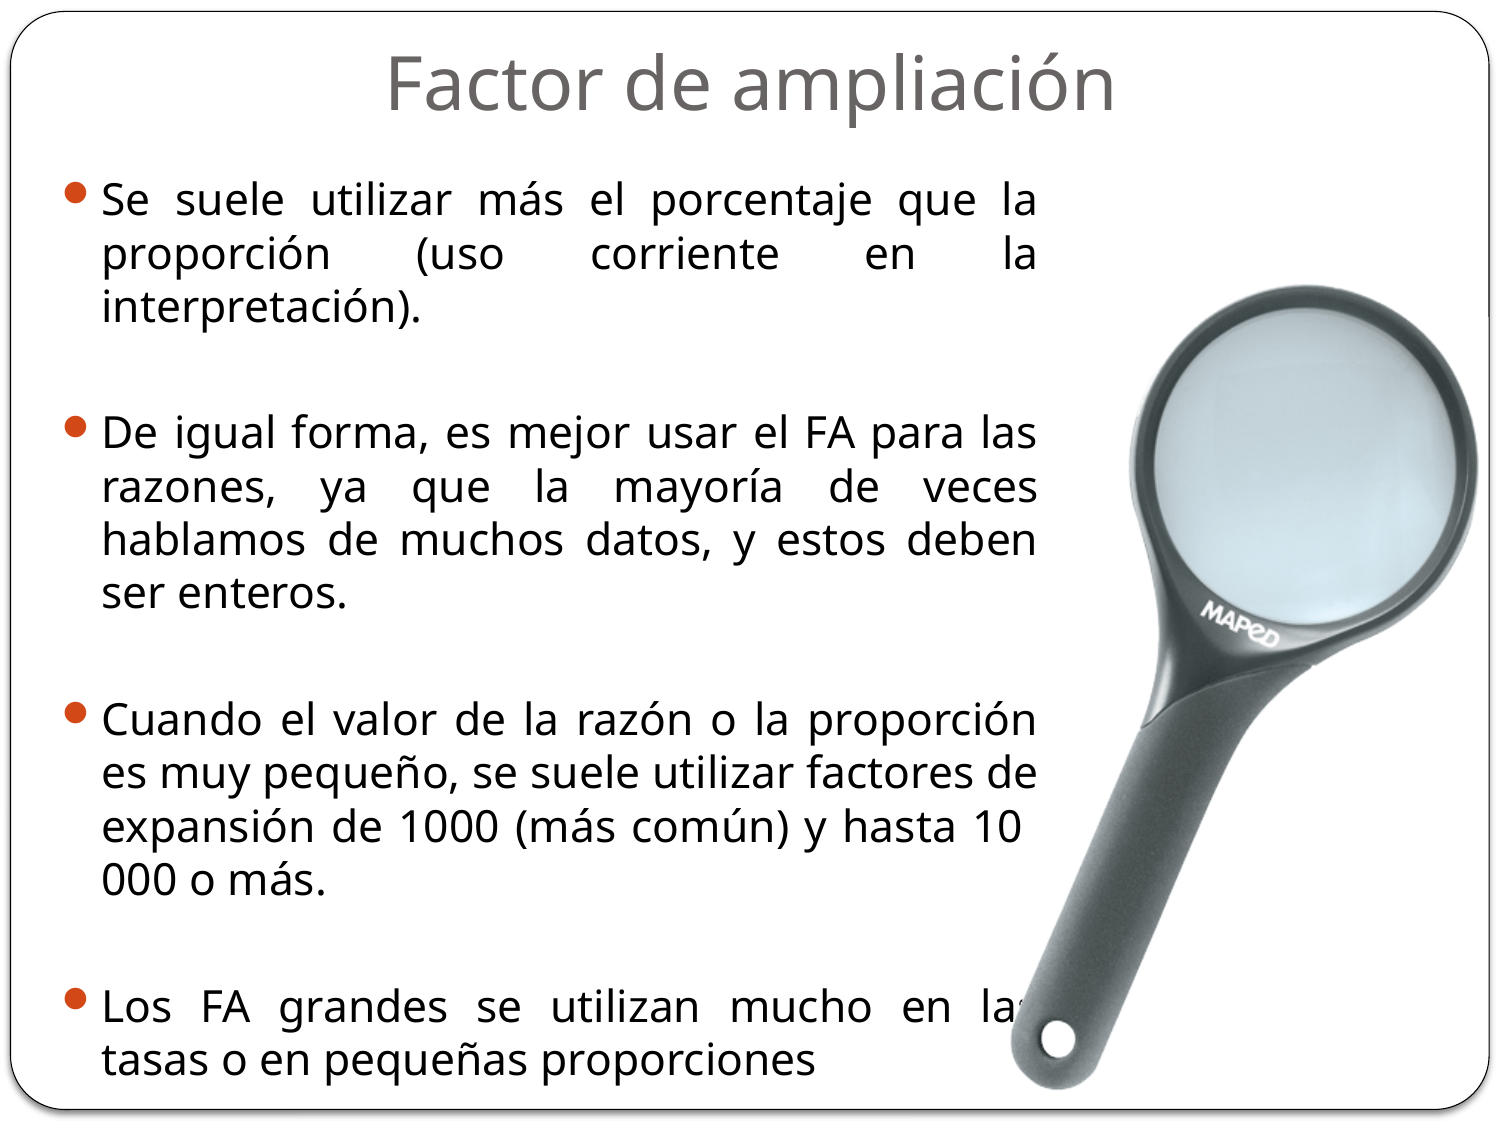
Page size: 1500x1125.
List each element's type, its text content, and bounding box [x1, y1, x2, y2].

picture [984, 266, 1500, 1107]
list Se suele utilizar más el porcentaje que la proporción (uso corriente en la interpretación). De igual forma, es mejor usar el FA para las razones, ya que la mayoría de veces hablamos de muchos datos, y estos deben ser enteros. Cuando el valor de la razón o la proporción es muy pequeño, se suele utilizar factores de expansión de 1000 (más común) y hasta 10 000 o más. Los FA grandes se utilizan mucho en las tasas o en pequeñas proporciones [46, 164, 1055, 1094]
title Factor de ampliación [84, 0, 1418, 141]
